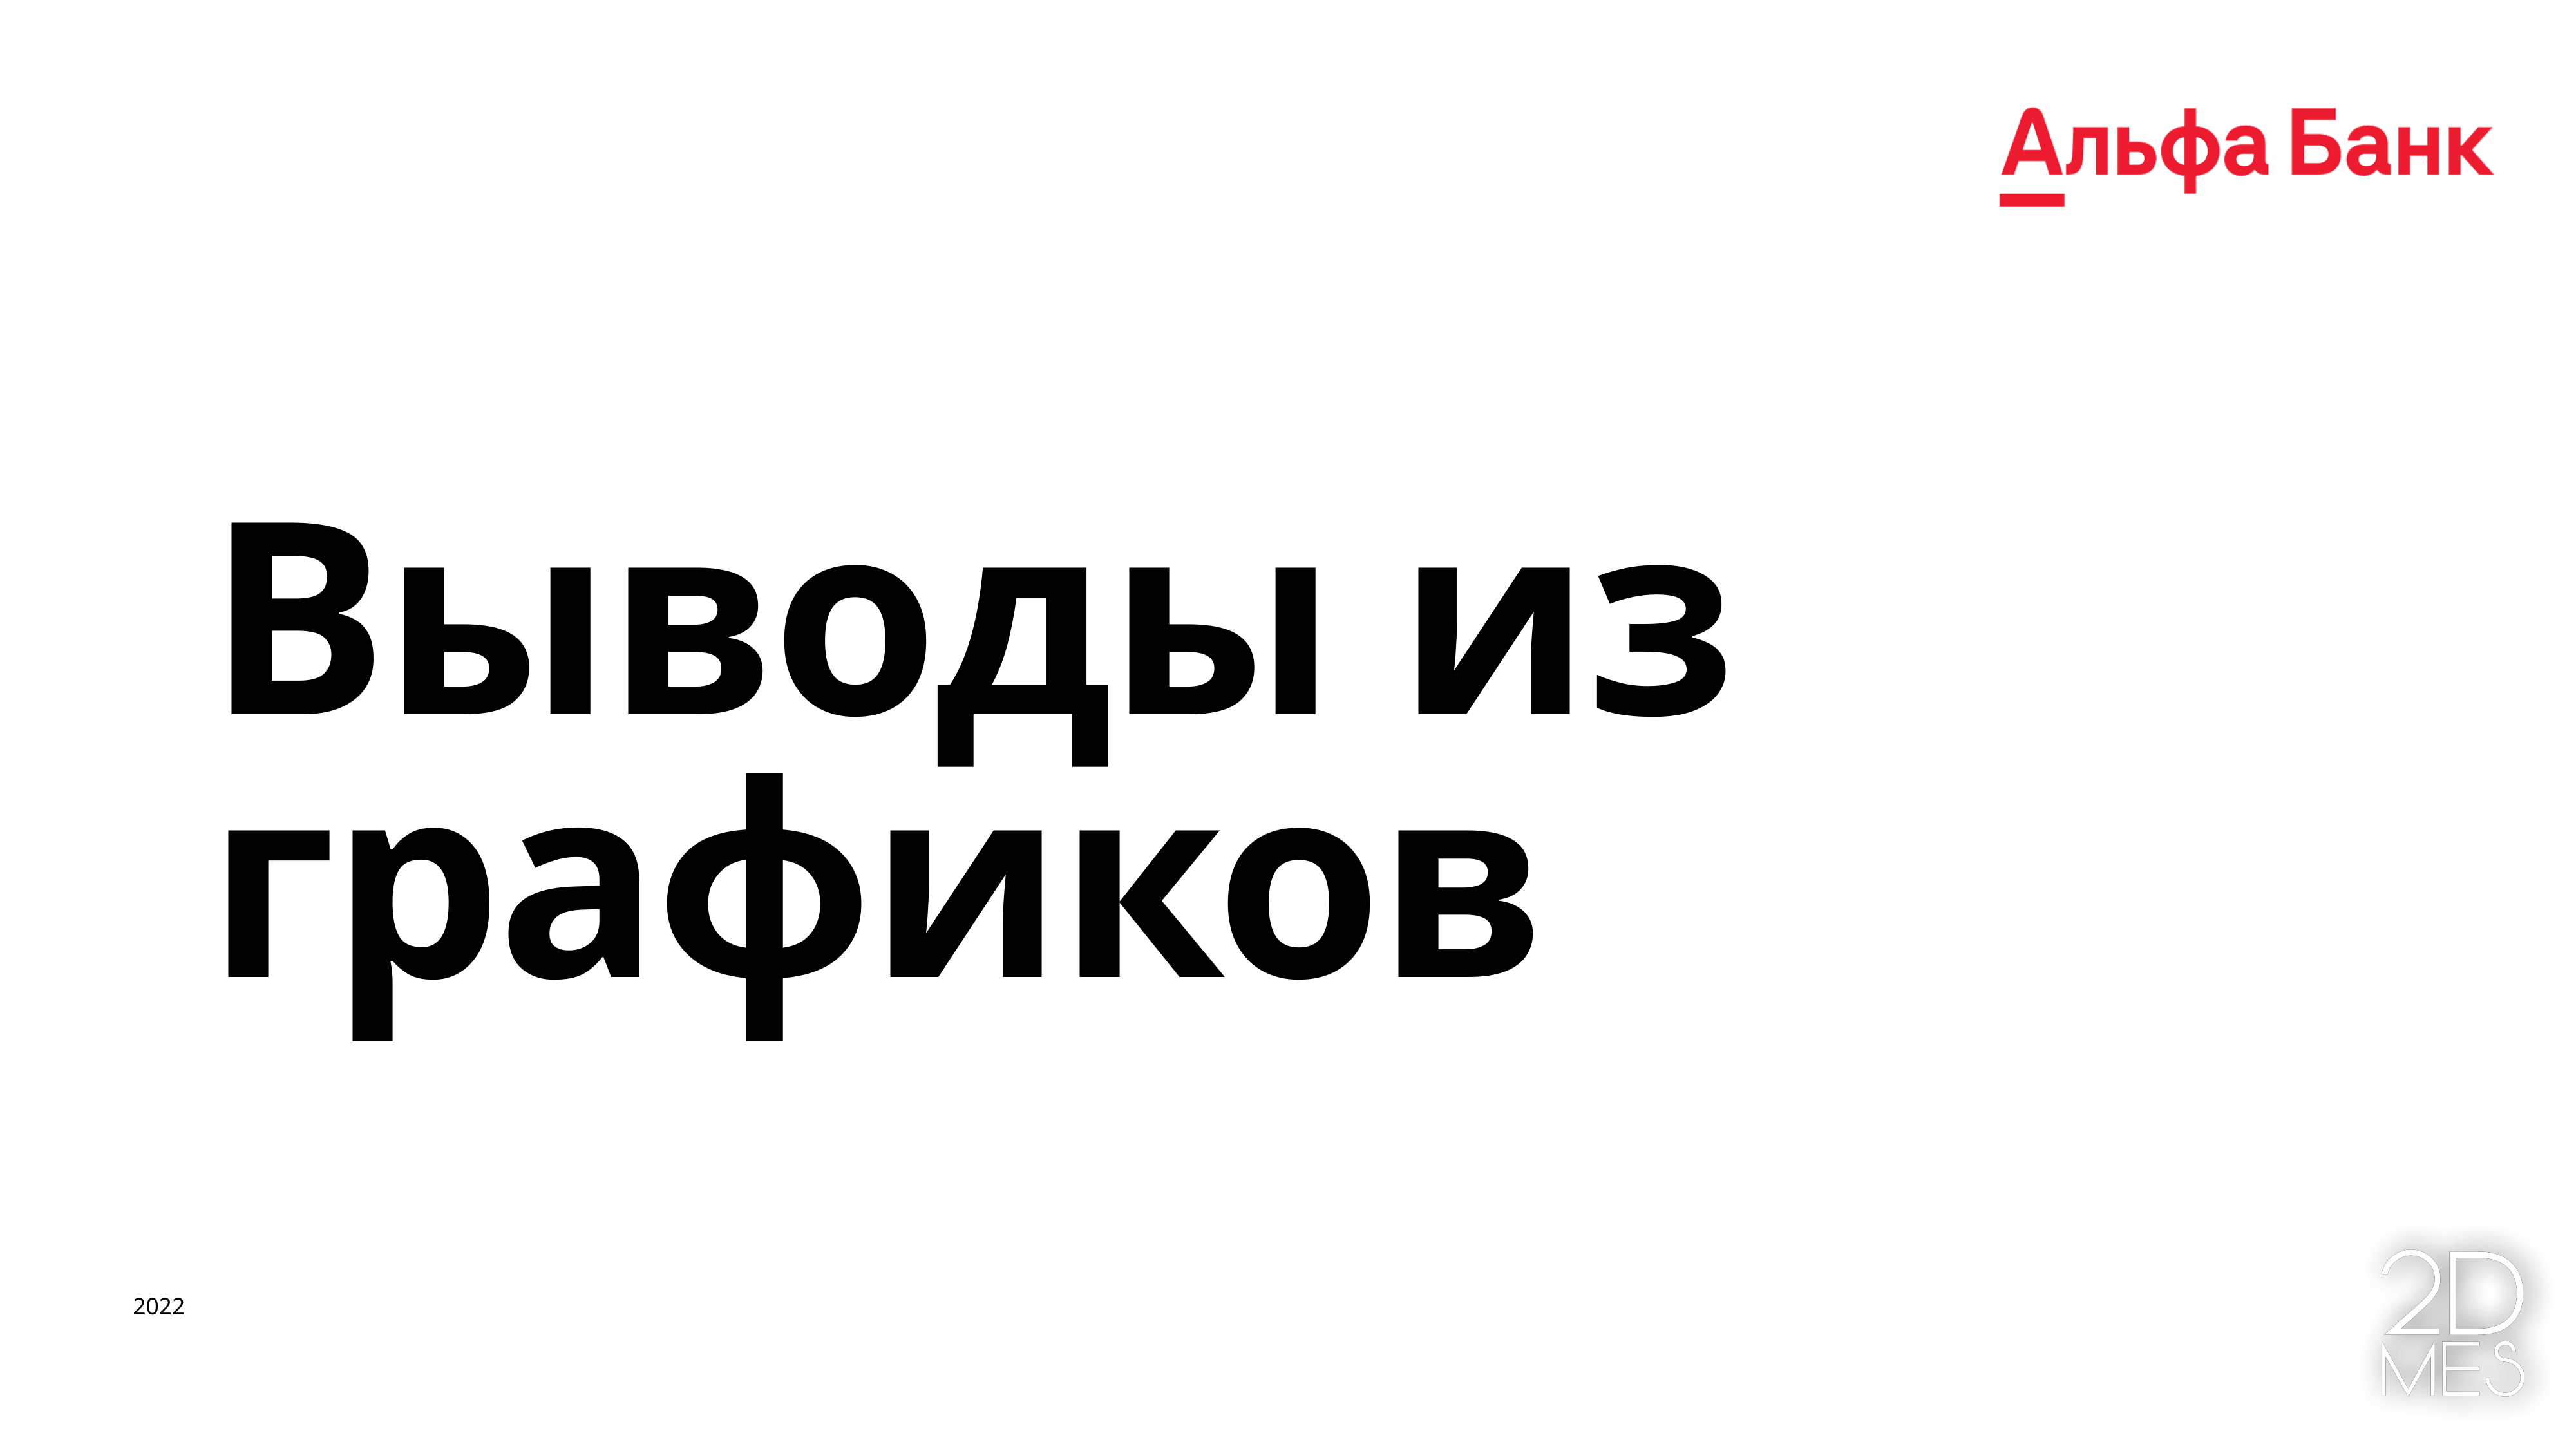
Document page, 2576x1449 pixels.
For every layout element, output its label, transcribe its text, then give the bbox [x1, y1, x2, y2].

text_box Выводы из графиков [202, 500, 1831, 1037]
text_box 2022 [127, 1289, 568, 1325]
picture [2366, 1238, 2539, 1410]
picture [1980, 61, 2504, 238]
